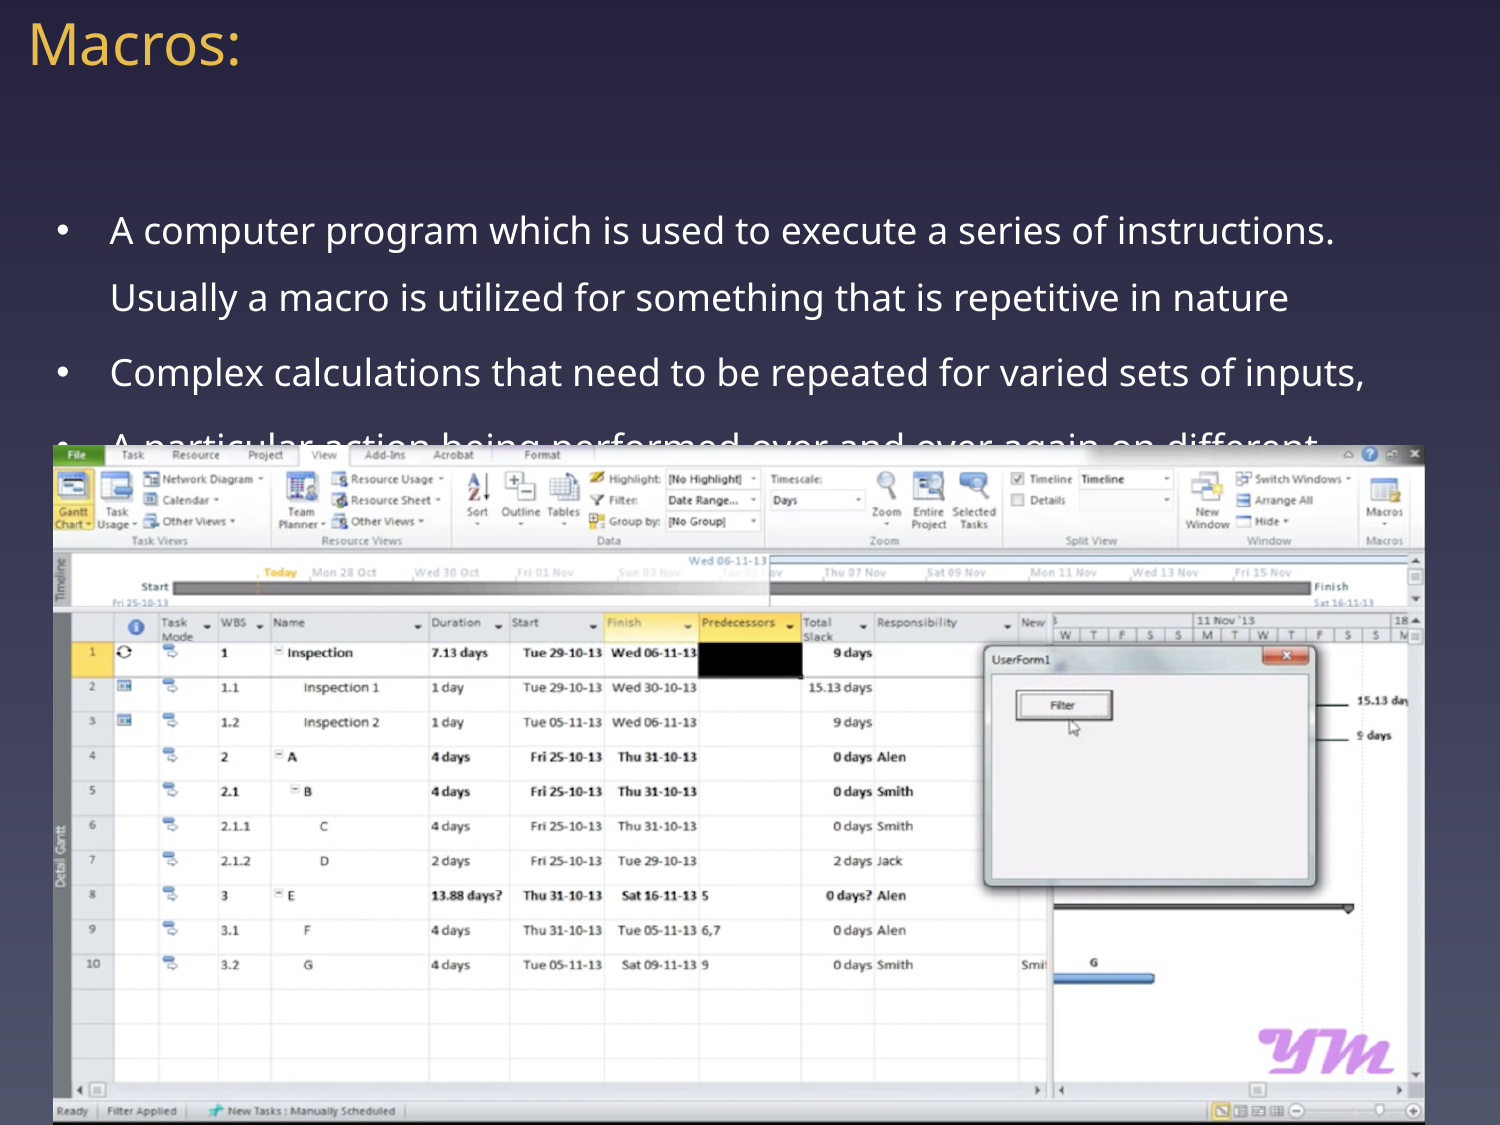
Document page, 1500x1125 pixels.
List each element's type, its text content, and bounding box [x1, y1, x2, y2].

picture [53, 445, 1426, 1125]
title Macros: [12, 0, 1425, 263]
list A computer program which is used to execute a series of instructions. Usually a macro is utilized for something that is repetitive in nature Complex calculations that need to be repeated for varied sets of inputs, A particular action being performed over and over again on different input, files, etc. [41, 176, 1425, 599]
